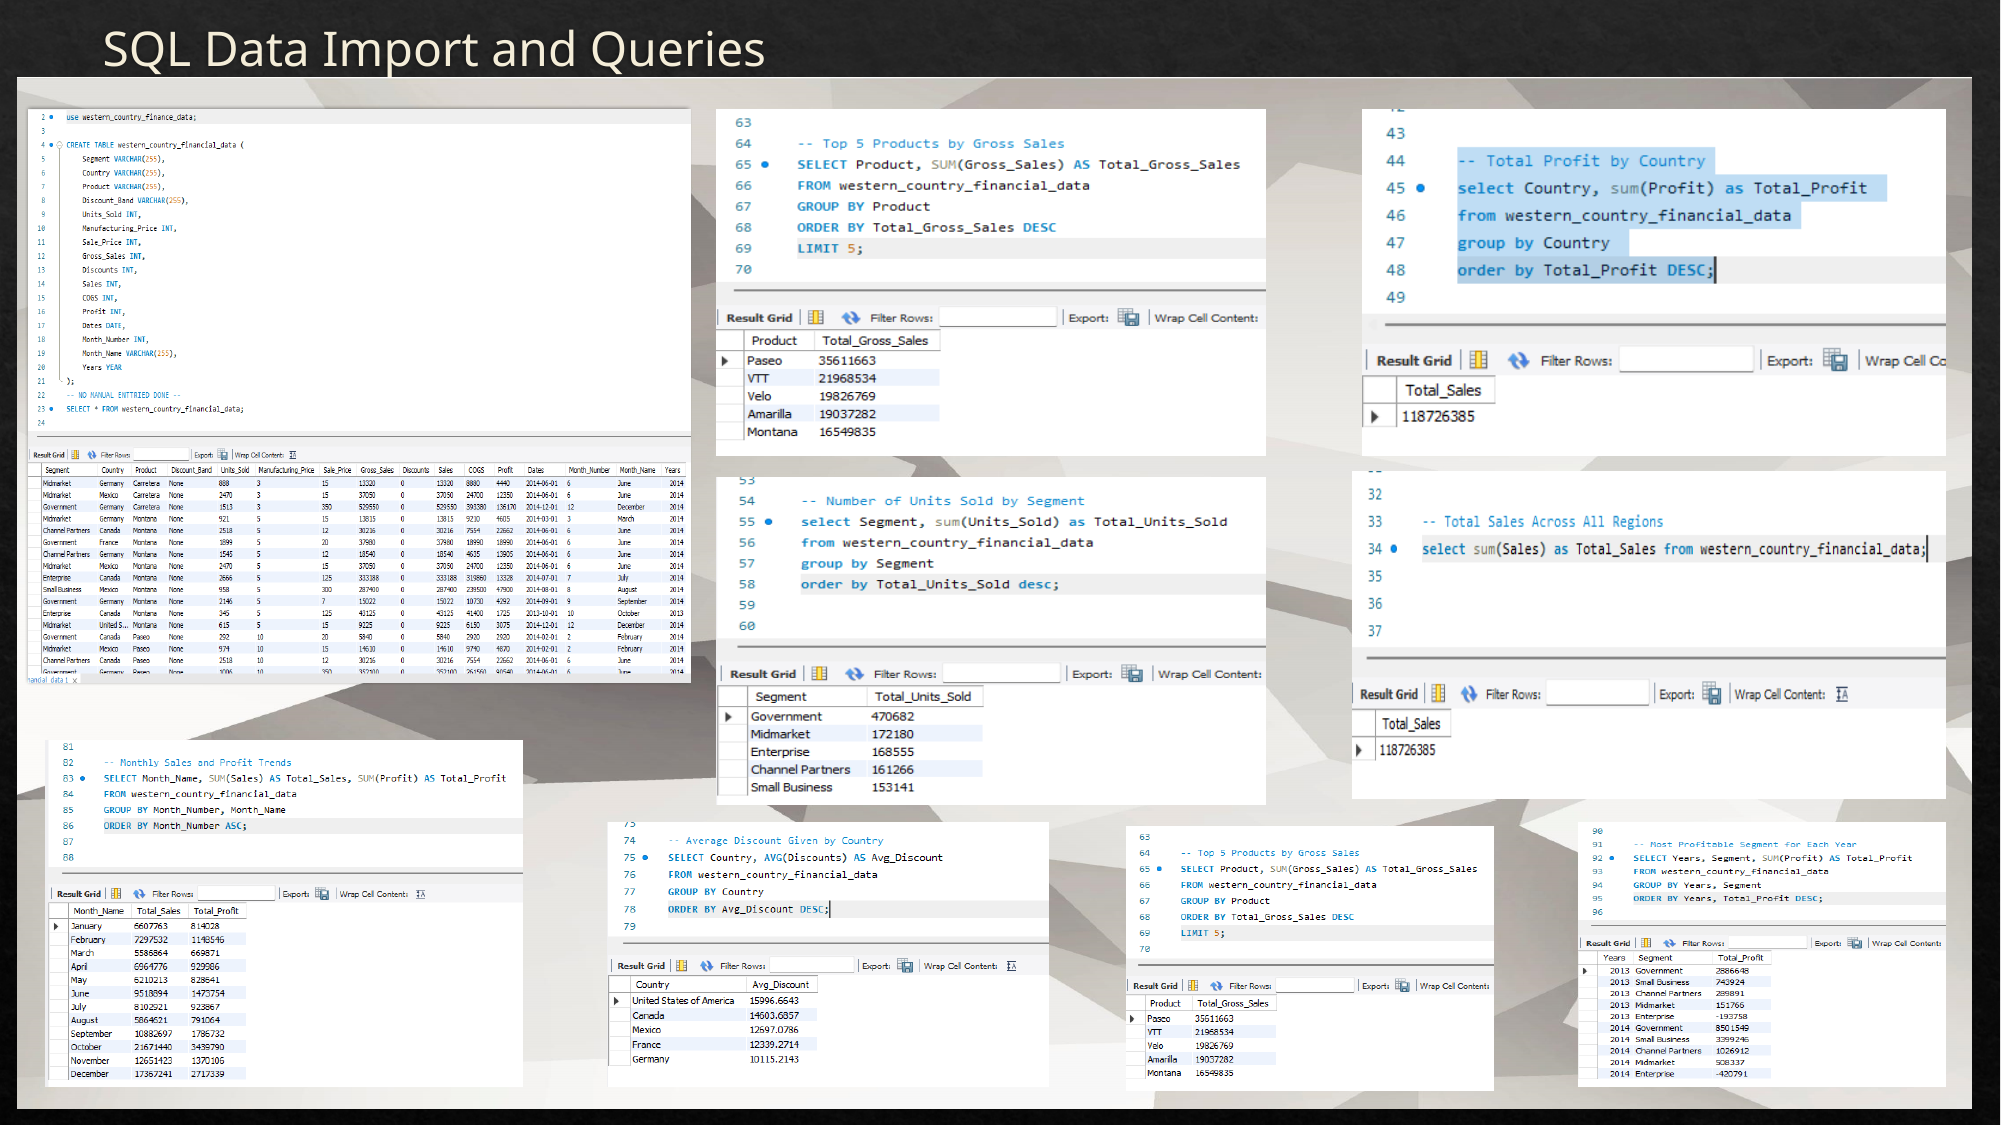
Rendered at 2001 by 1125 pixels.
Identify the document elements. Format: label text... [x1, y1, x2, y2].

picture [16, 77, 1972, 1109]
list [28, 108, 691, 683]
title SQL Data Import and Queries [87, 16, 863, 72]
text_box [0, 0, 2000, 1125]
